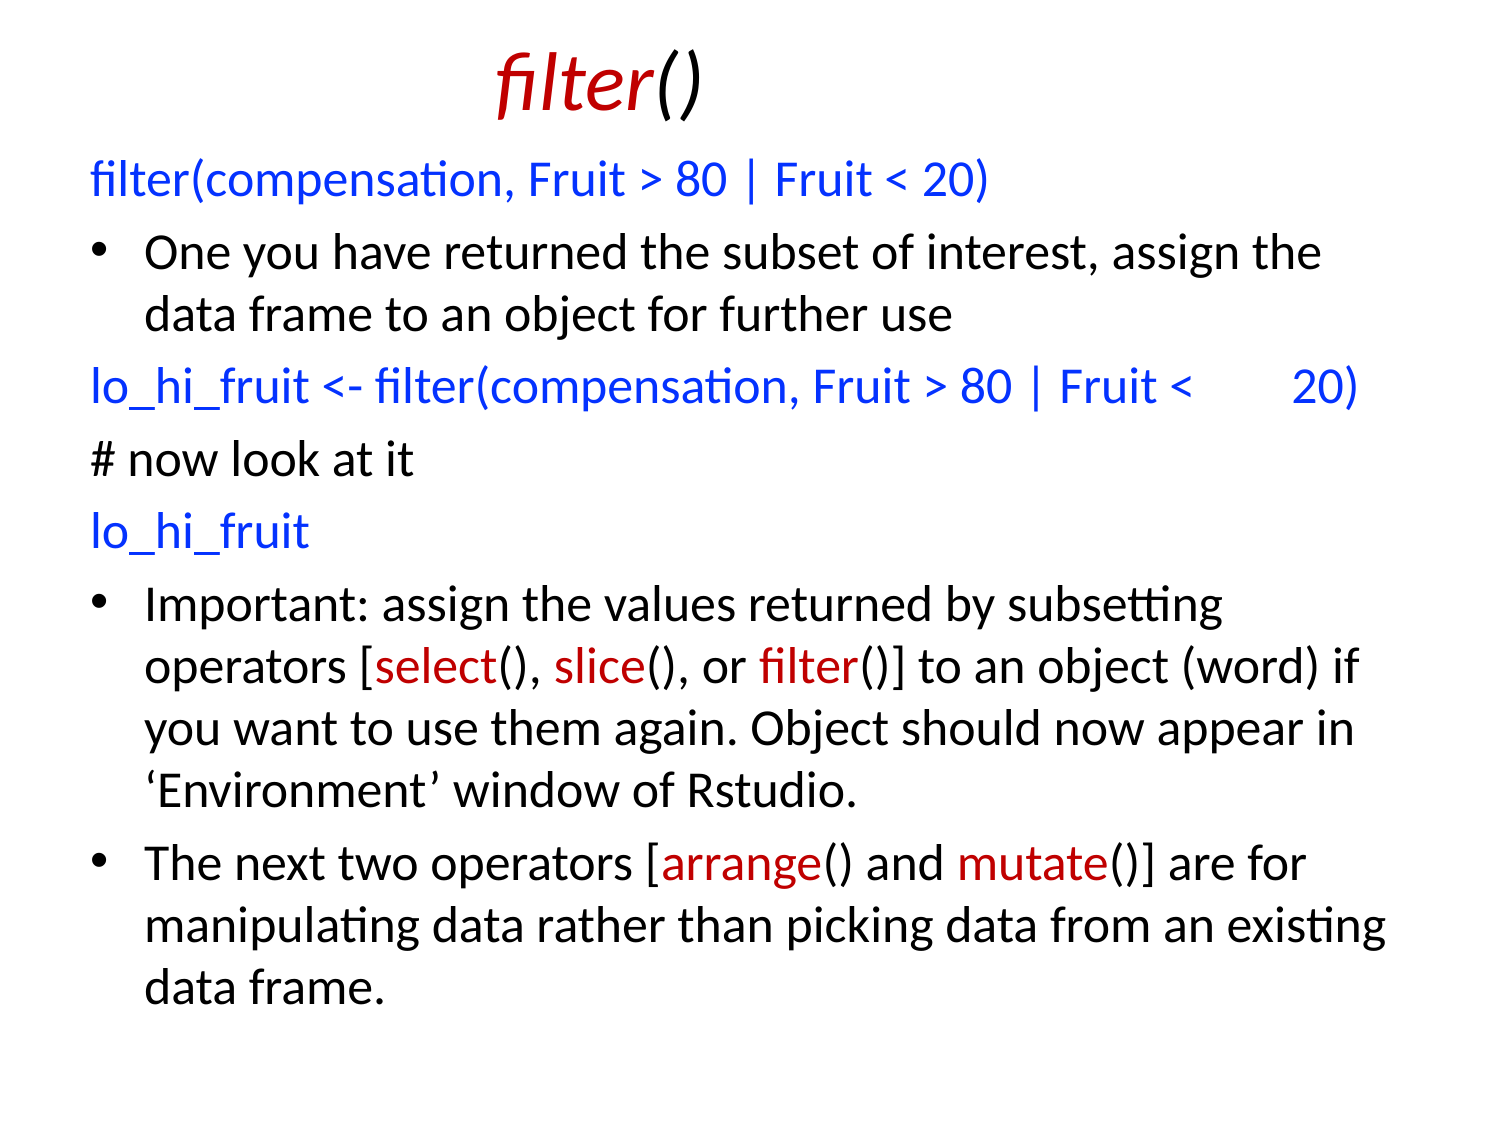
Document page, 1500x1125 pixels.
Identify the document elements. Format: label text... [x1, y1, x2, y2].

list filter(compensation, Fruit > 80 | Fruit < 20) One you have returned the subset of interest, assign the data frame to an object for further use lo_hi_fruit <- filter(compensation, Fruit > 80 | Fruit < 20) # now look at it lo_hi_fruit Important: assign the values returned by subsetting operators [select(), slice(), or filter()] to an object (word) if you want to use them again. Object should now appear in ‘Environment’ window of Rstudio. The next two operators [arrange() and mutate()] are for manipulating data rather than picking data from an existing data frame. [75, 137, 1425, 1030]
title filter() [75, 0, 1125, 137]
